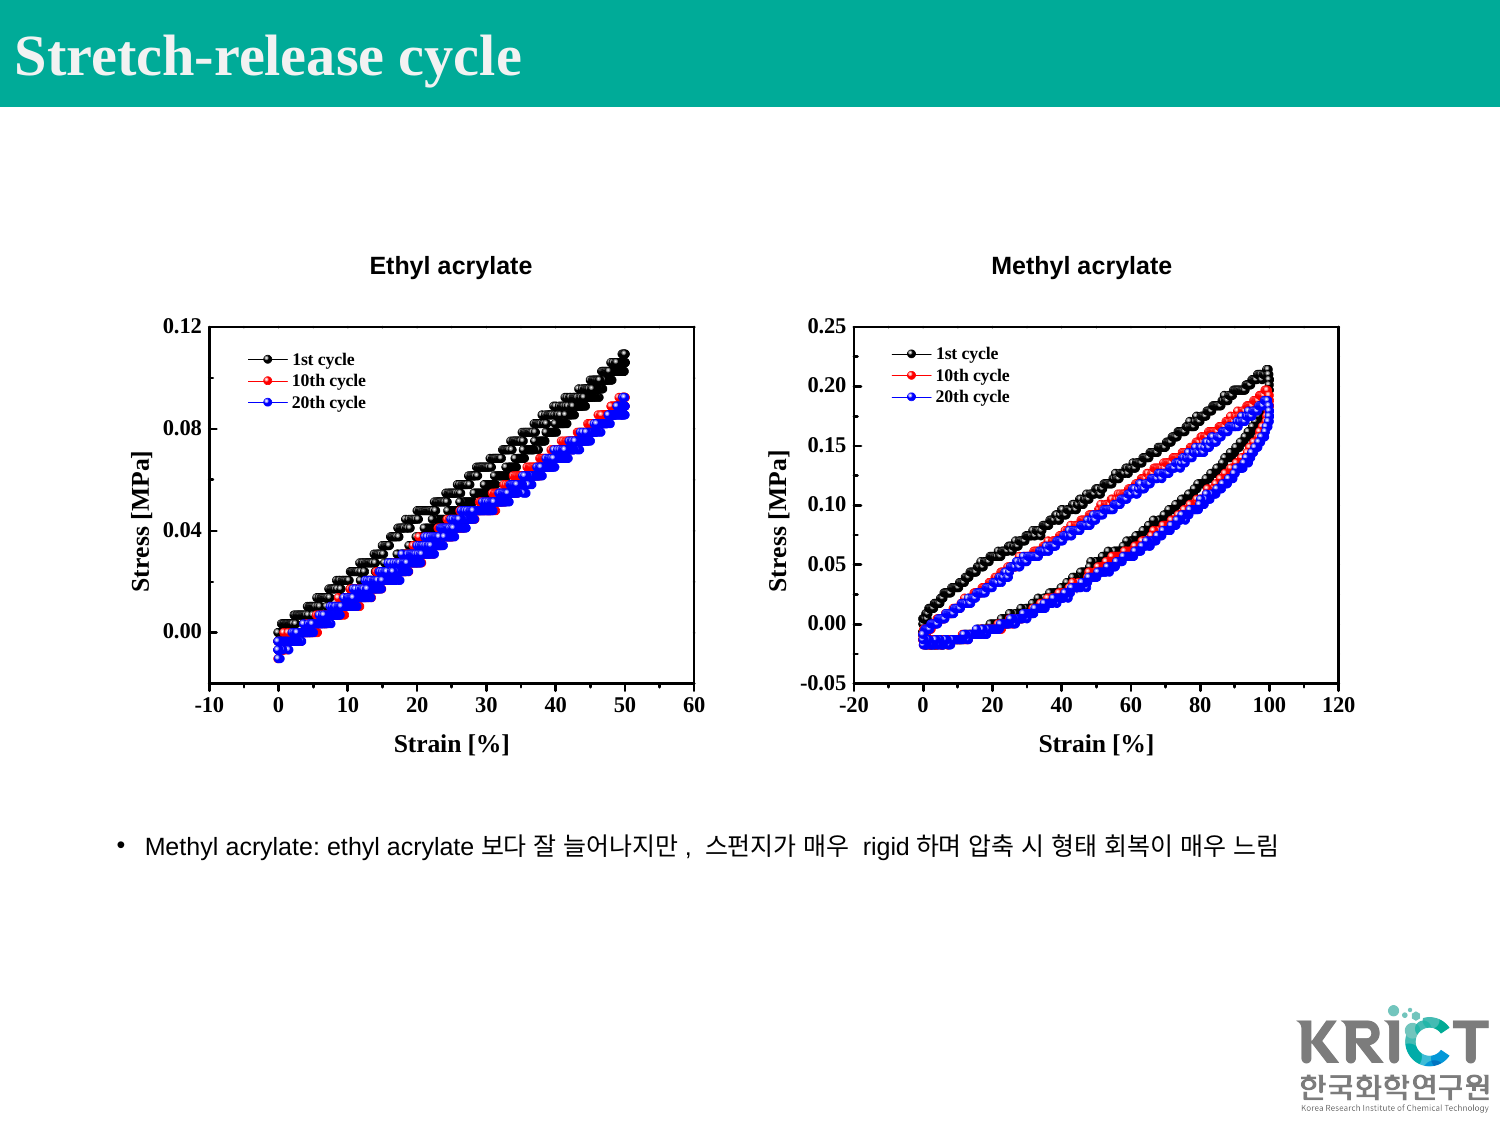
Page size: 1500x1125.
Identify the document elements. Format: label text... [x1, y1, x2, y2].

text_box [82, 269, 794, 767]
text_box Methyl acrylate: ethyl acrylate보다 잘 늘어나지만, 스펀지가 매우 rigid하며 압축 시 형태 회복이 매우 느림 [101, 808, 1398, 868]
picture [1296, 1005, 1489, 1113]
text_box Stretch-release cycle [0, 9, 1438, 95]
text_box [794, 269, 1438, 767]
text_box Ethyl acrylate [241, 227, 661, 269]
text_box Methyl acrylate [872, 227, 1292, 269]
